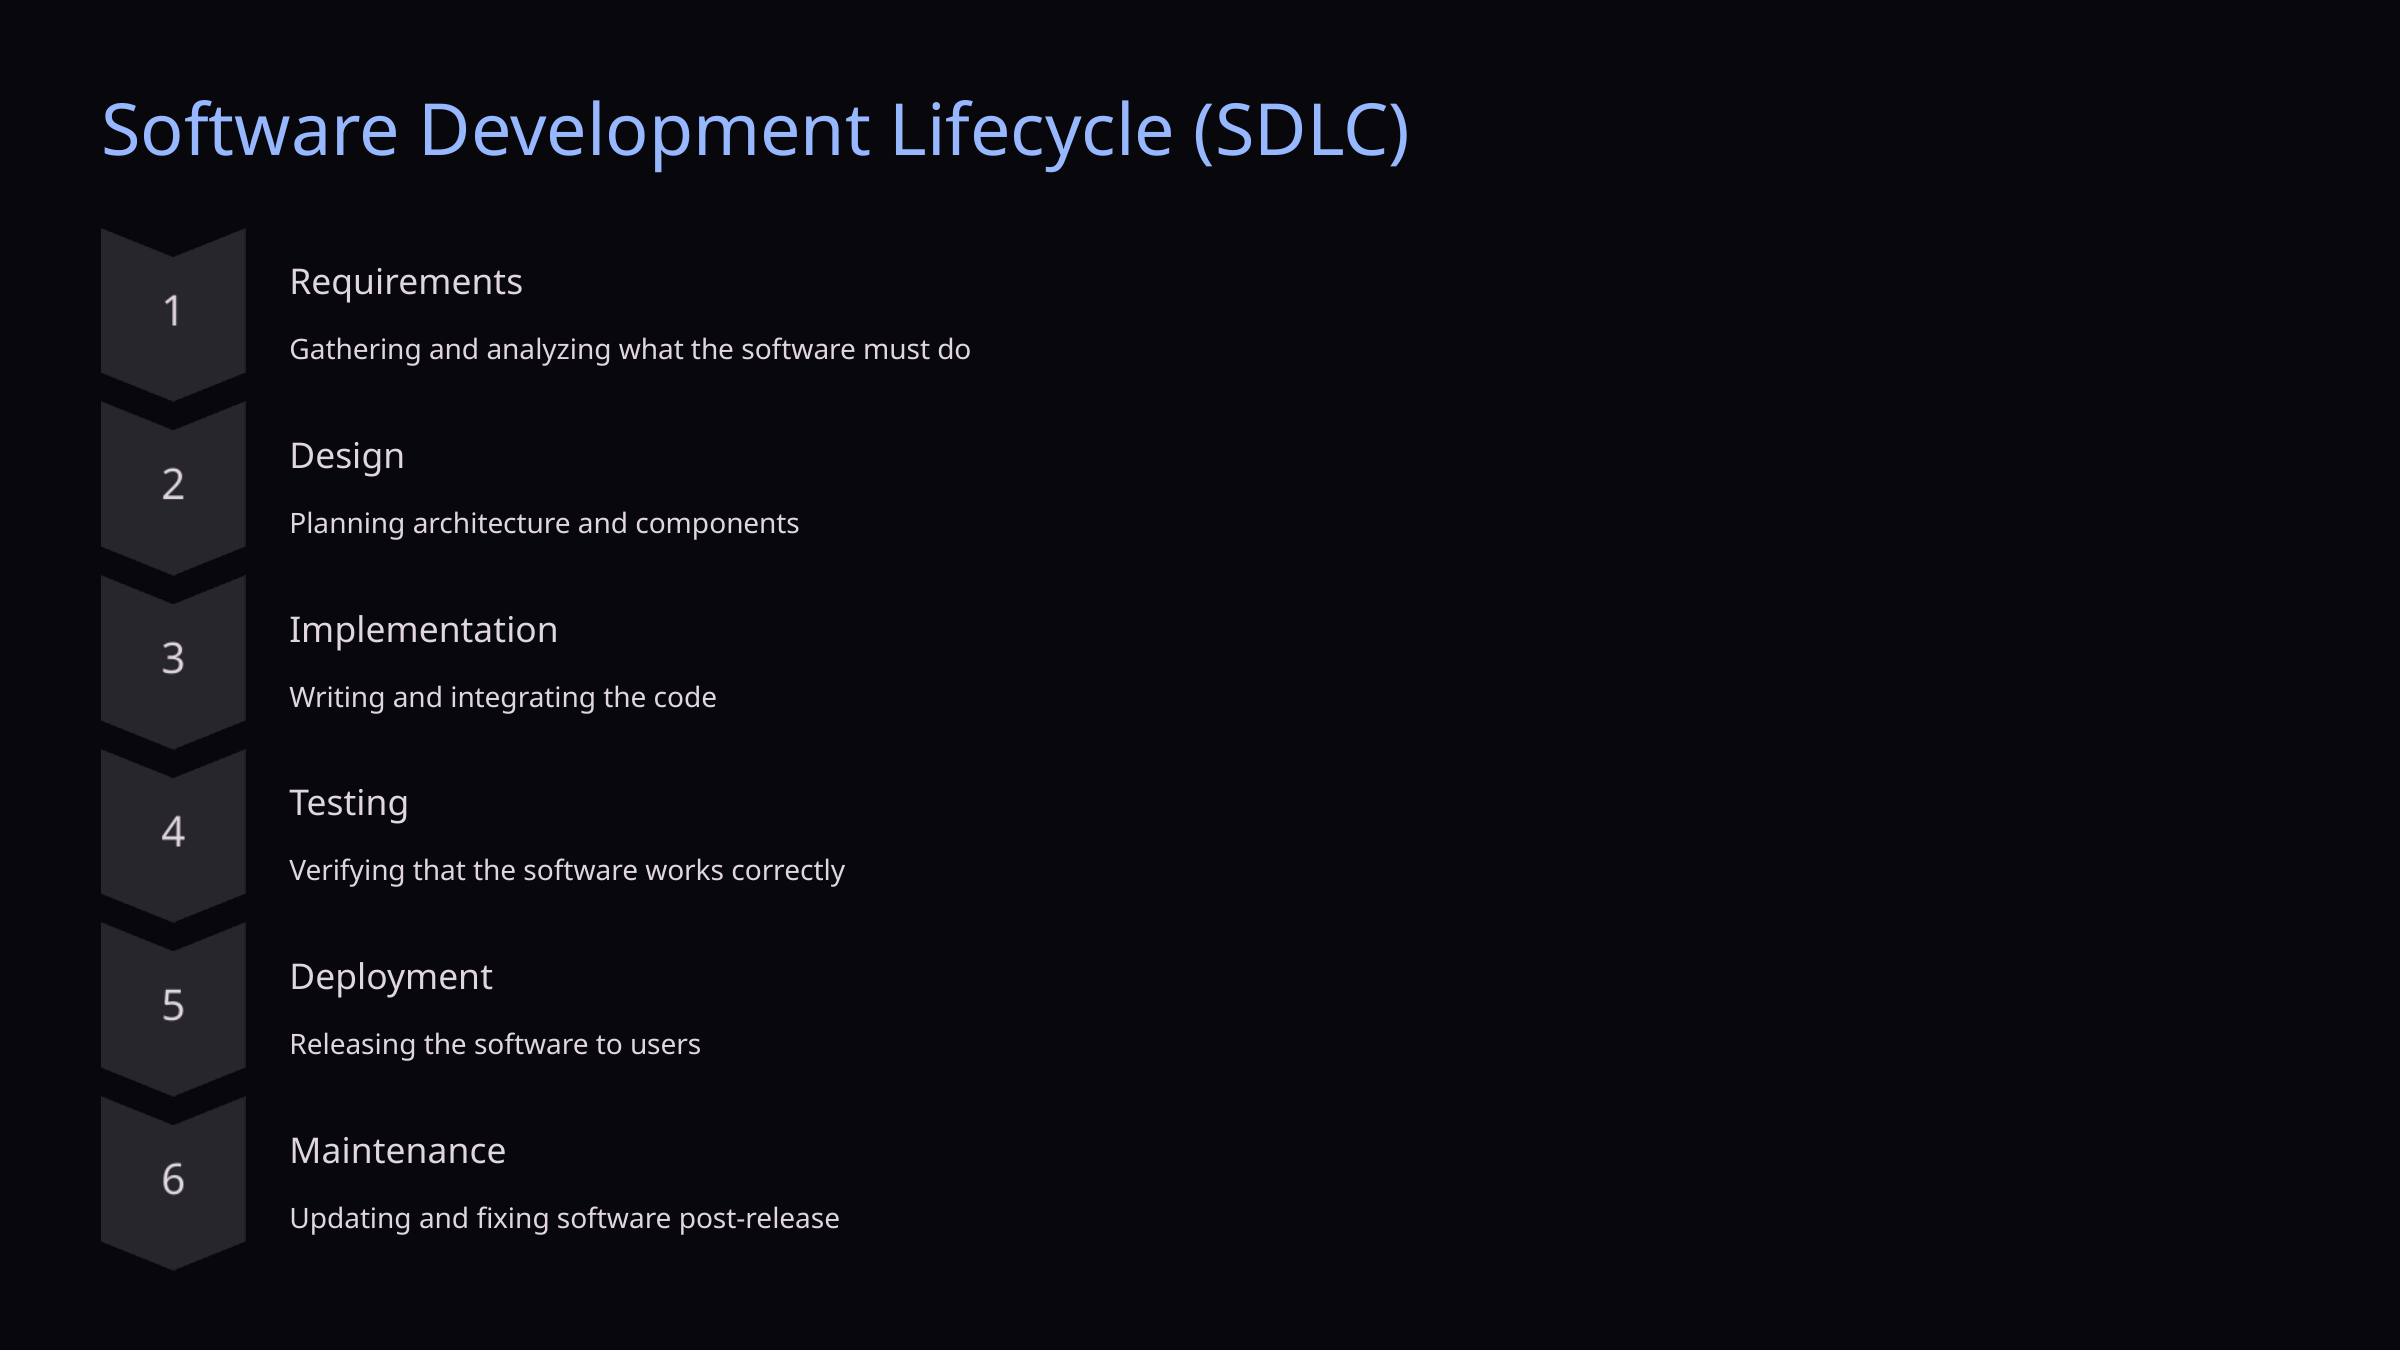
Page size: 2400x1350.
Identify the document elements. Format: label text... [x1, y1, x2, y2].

text_box Gathering and analyzing what the software must do [289, 319, 2299, 366]
text_box Implementation [289, 604, 652, 650]
text_box Updating and fixing software post-release [289, 1187, 2299, 1235]
text_box Writing and integrating the code [289, 666, 2299, 714]
text_box Maintenance [289, 1125, 652, 1171]
picture [101, 228, 246, 1271]
text_box Deployment [289, 951, 652, 997]
text_box Requirements [289, 257, 652, 303]
text_box Software Development Lifecycle (SDLC) [101, 79, 1570, 171]
text_box Testing [289, 778, 652, 824]
text_box Planning architecture and components [289, 493, 2299, 540]
text_box Design [289, 430, 652, 476]
text_box Releasing the software to users [289, 1014, 2299, 1061]
text_box Verifying that the software works correctly [289, 840, 2299, 887]
